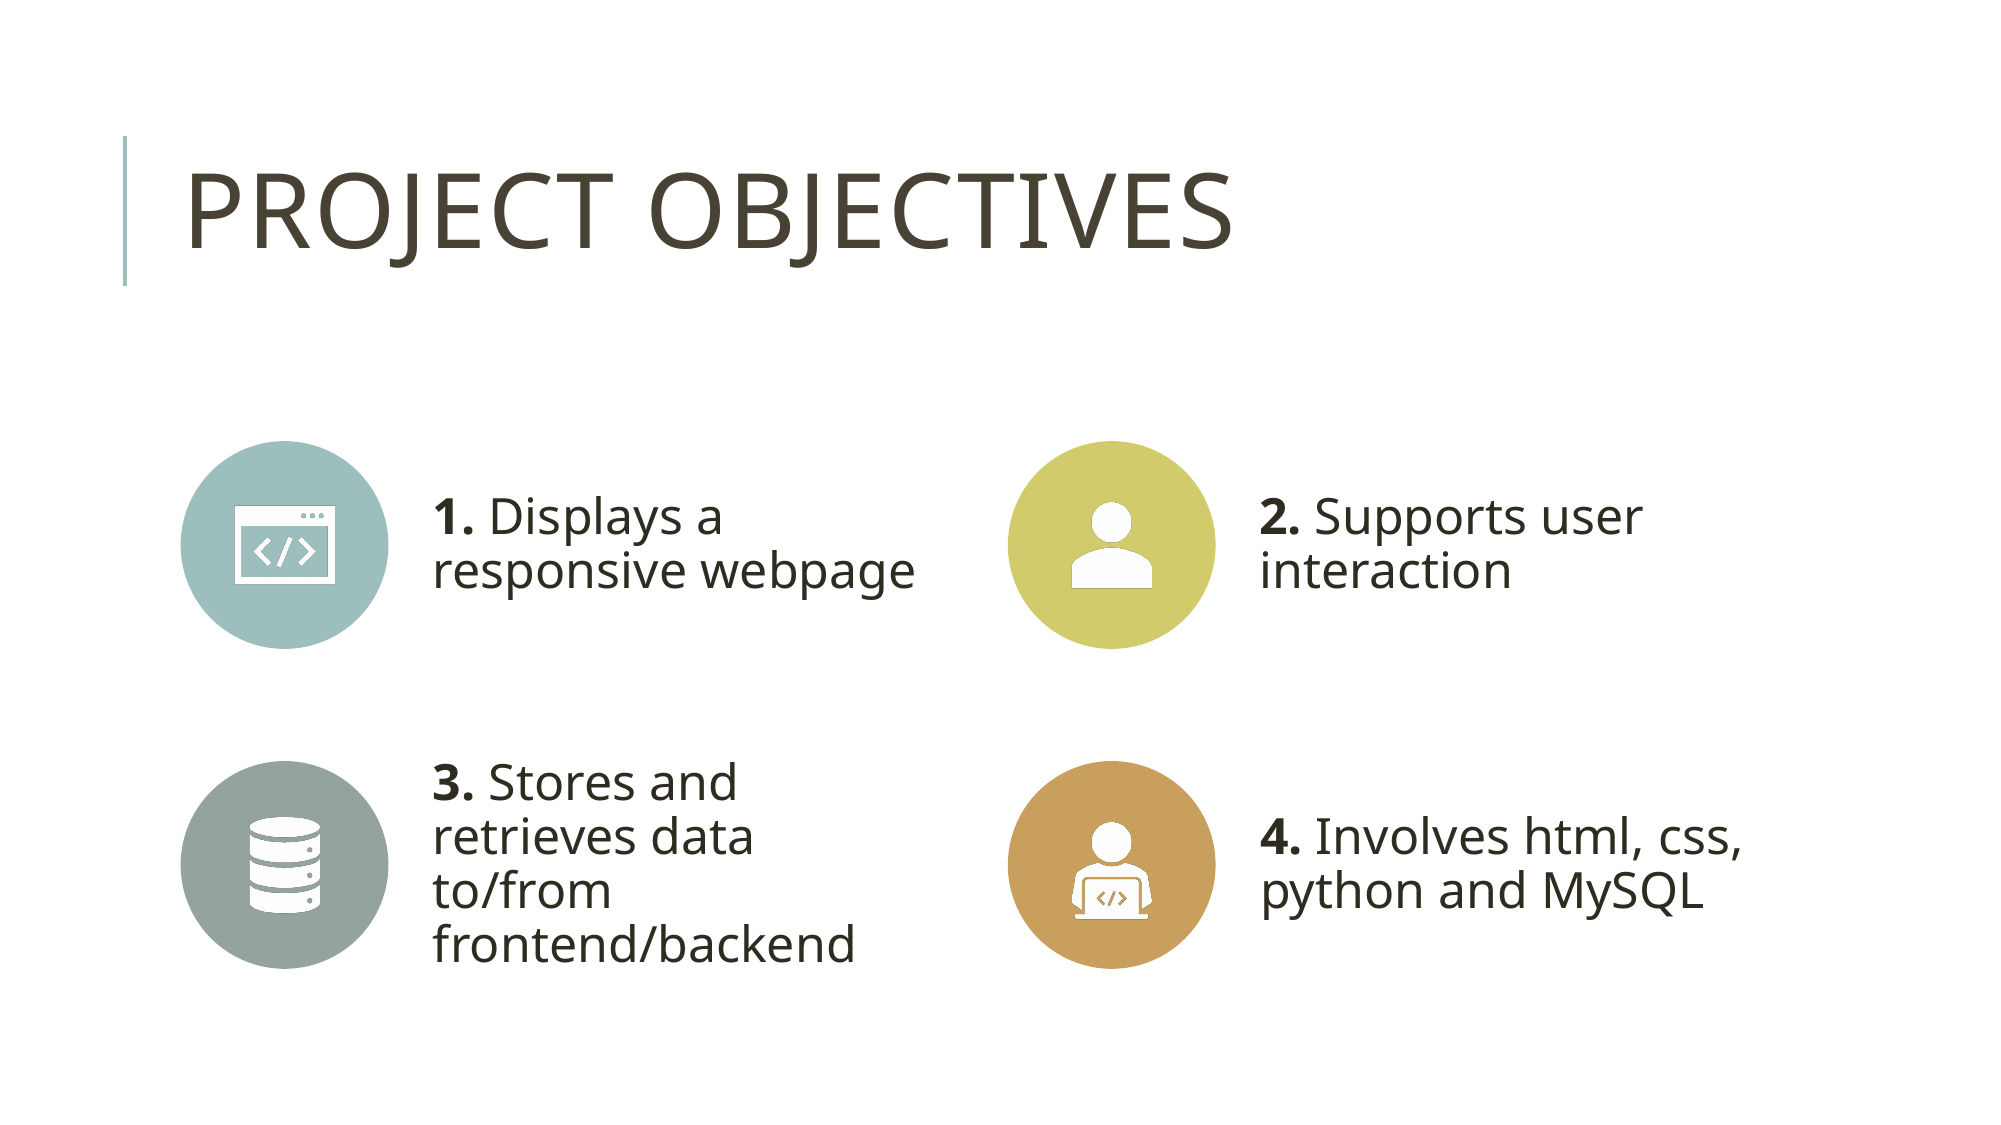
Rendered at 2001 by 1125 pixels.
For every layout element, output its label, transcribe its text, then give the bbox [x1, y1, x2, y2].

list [167, 374, 1763, 1036]
title Project Objectives [168, 96, 1763, 342]
